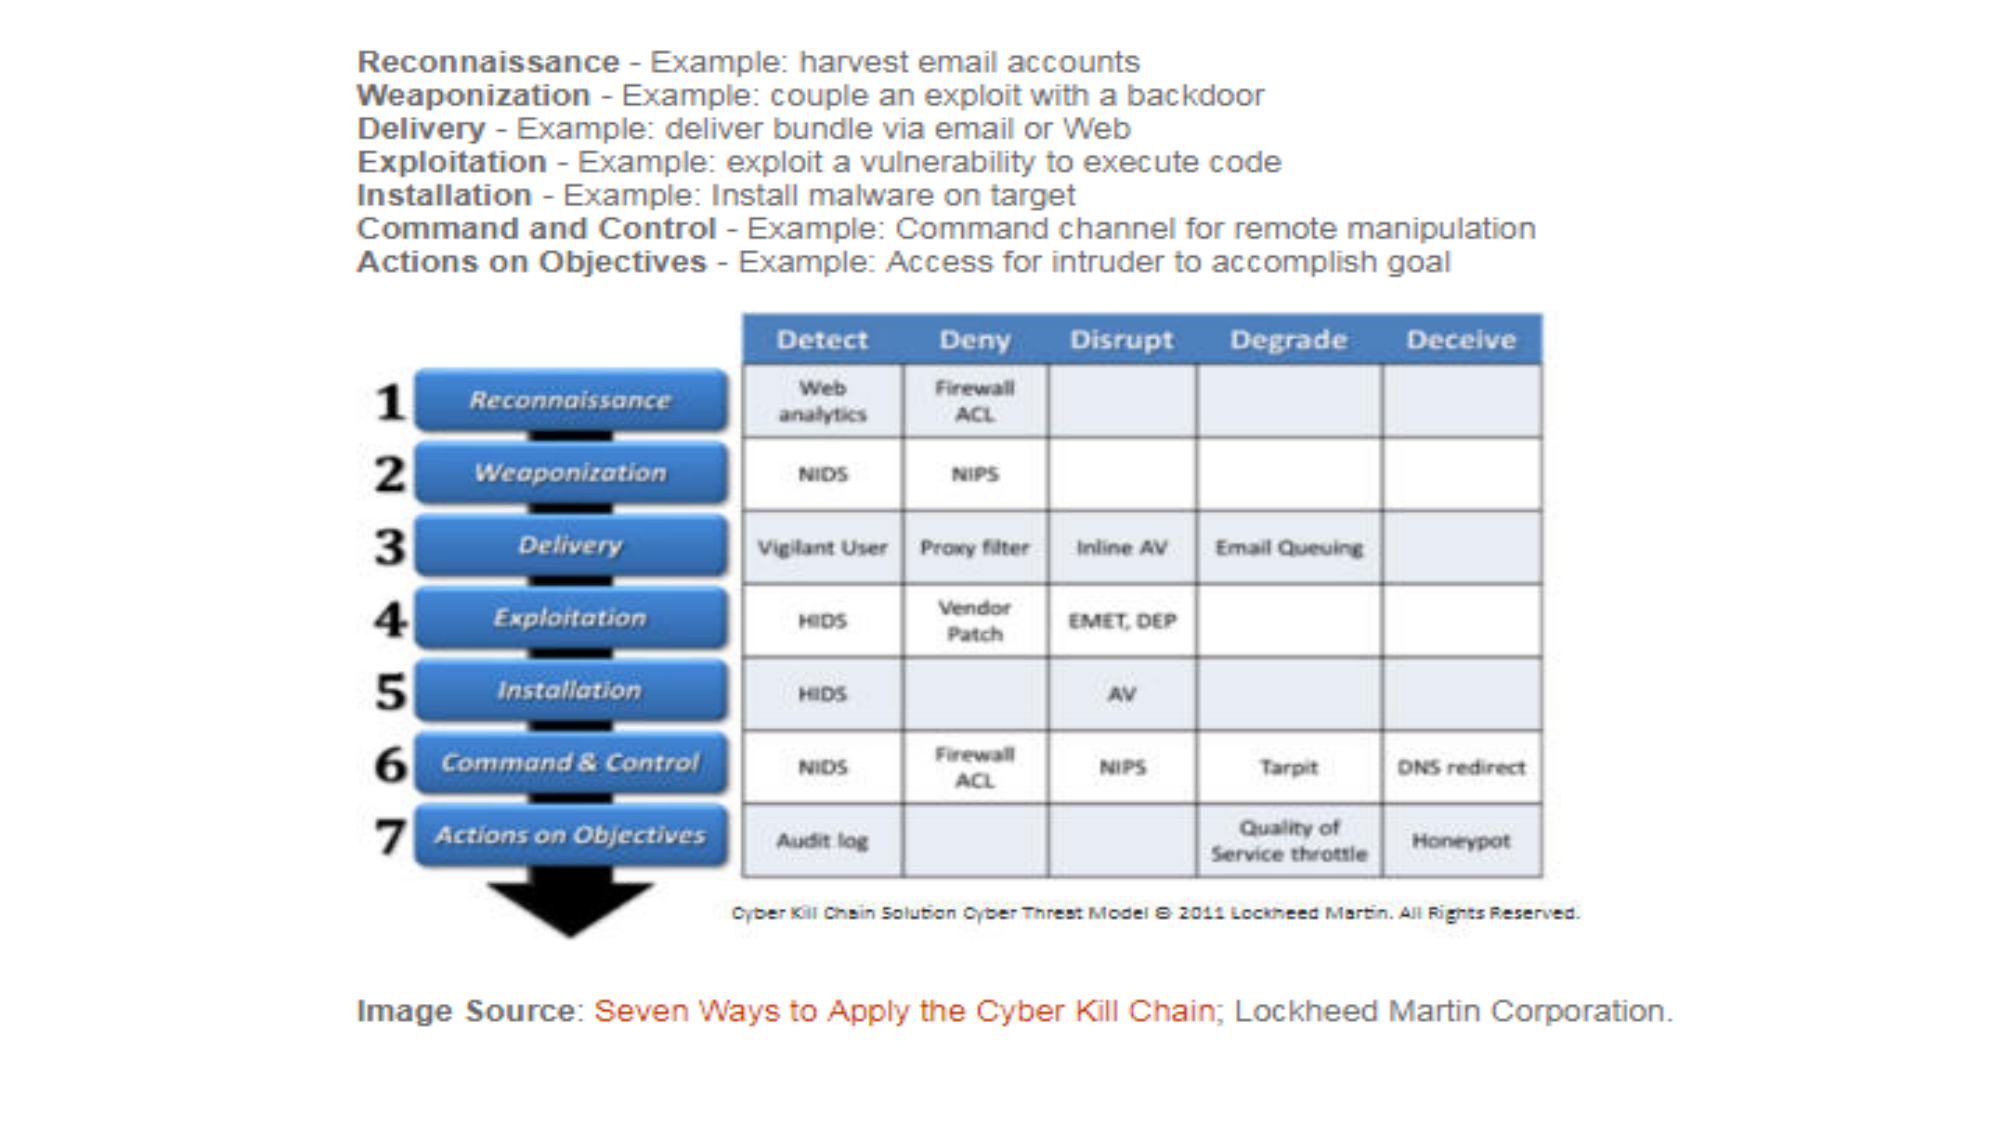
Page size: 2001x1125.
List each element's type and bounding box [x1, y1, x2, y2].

picture [324, 4, 1678, 1041]
